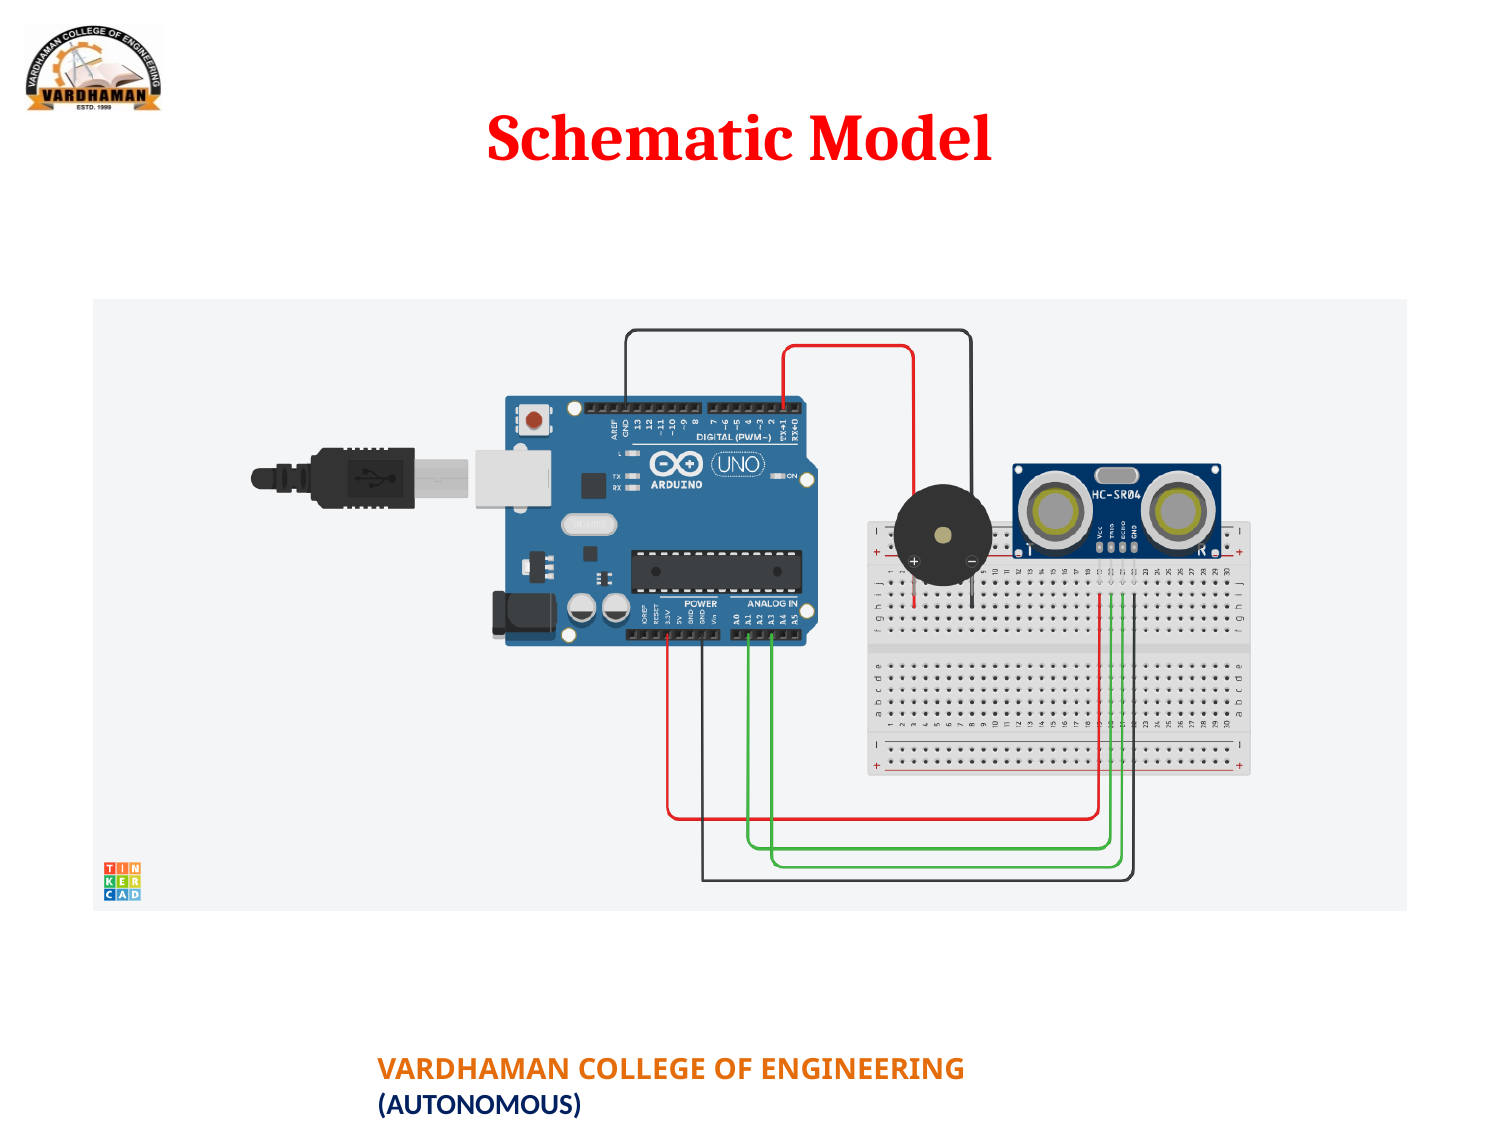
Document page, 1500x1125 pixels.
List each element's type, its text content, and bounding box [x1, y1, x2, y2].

picture [24, 24, 163, 113]
title Schematic Model [75, 45, 1425, 233]
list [93, 299, 1407, 912]
